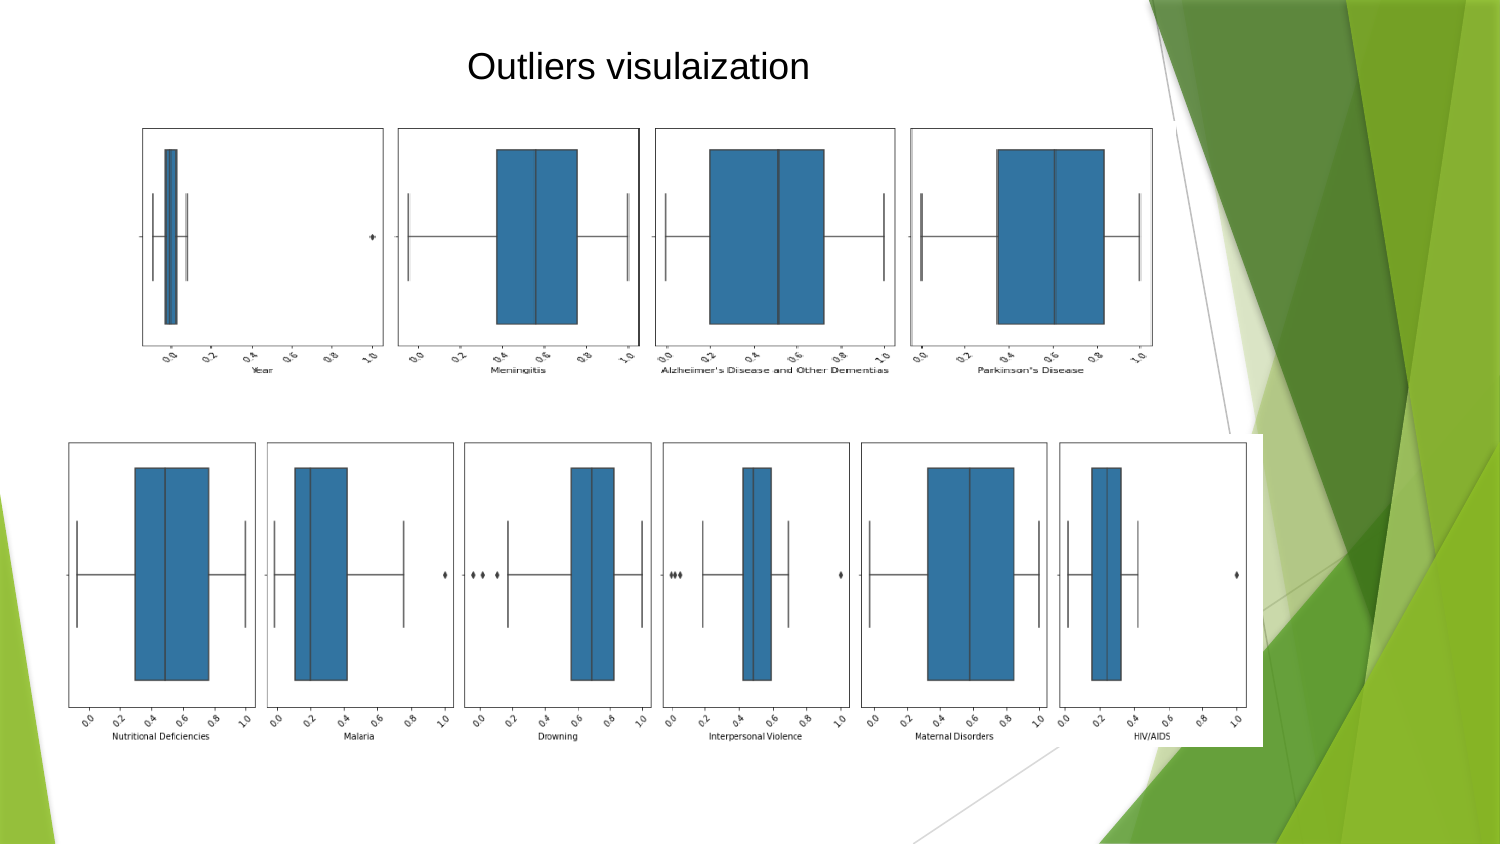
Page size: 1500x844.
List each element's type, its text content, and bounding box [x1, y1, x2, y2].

text_box Outliers visulaization [452, 34, 825, 95]
picture [49, 433, 1263, 748]
picture [111, 121, 1176, 375]
